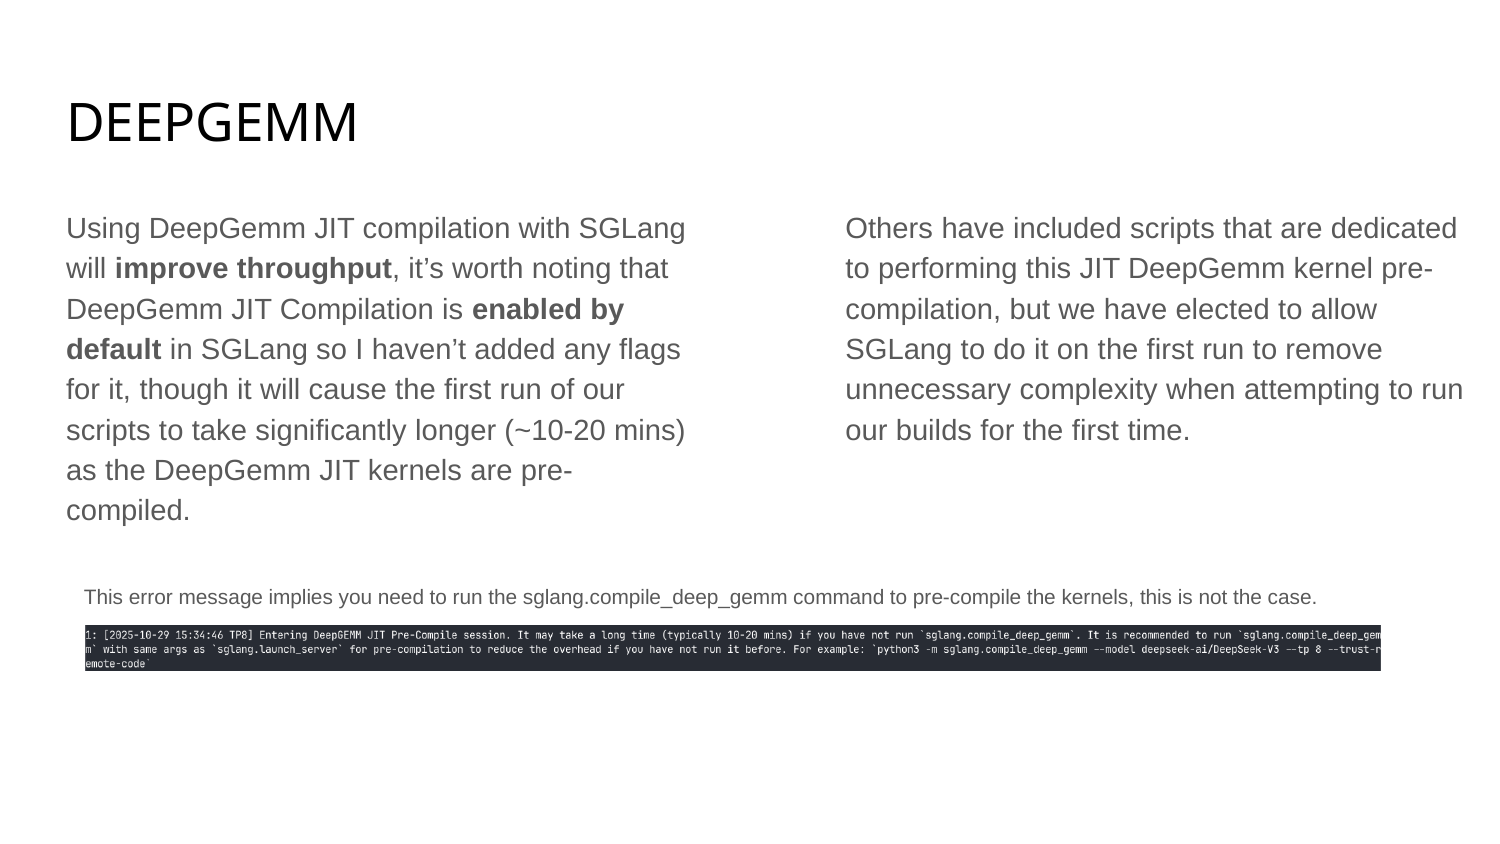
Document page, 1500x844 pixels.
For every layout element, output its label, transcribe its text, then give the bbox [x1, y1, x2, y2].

text_box This error message implies you need to run the sglang.compile_deep_gemm command to pre-compile the kernels, this is not the case. [69, 568, 1397, 613]
list Others have included scripts that are dedicated to performing this JIT DeepGemm kernel pre-compilation, but we have elected to allow SGLang to do it on the first run to remove unnecessary complexity when attempting to run our builds for the first time. [830, 189, 1487, 471]
list Using DeepGemm JIT compilation with SGLang will improve throughput, it’s worth noting that DeepGemm JIT Compilation is enabled by default in SGLang so I haven’t added any flags for it, though it will cause the first run of our scripts to take significantly longer (~10-20 mins) as the DeepGemm JIT kernels are pre-compiled. [51, 189, 708, 563]
title DEEPGEMM [51, 72, 1449, 167]
picture [84, 625, 1381, 671]
